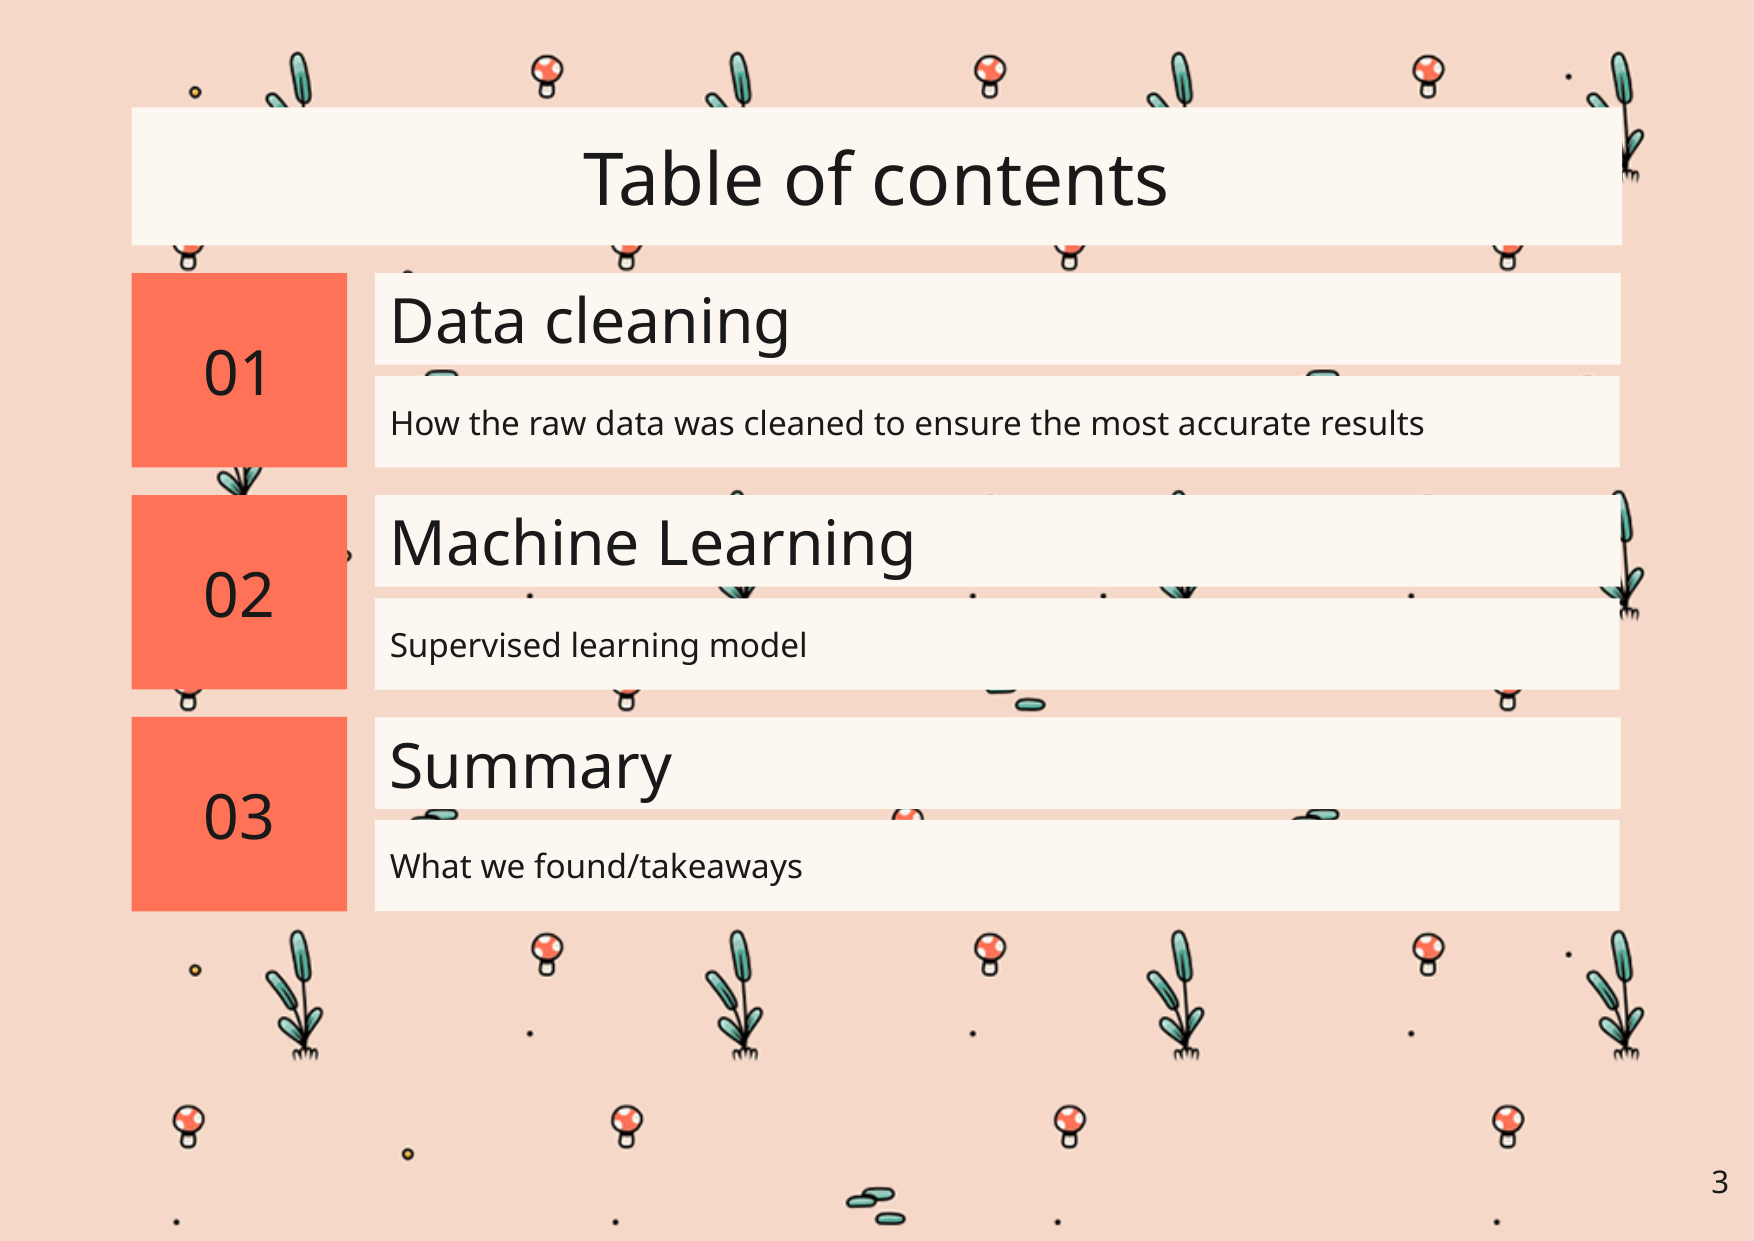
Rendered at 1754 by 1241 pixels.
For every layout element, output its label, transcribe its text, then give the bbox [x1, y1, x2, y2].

title Data cleaning [374, 273, 1621, 365]
subtitle What we found/takeaways [374, 819, 1620, 912]
title 03 [131, 716, 348, 912]
title 01 [131, 273, 348, 468]
title Table of contents [131, 107, 1623, 246]
subtitle How the raw data was cleaned to ensure the most accurate results [374, 376, 1620, 468]
picture [0, 0, 1754, 1241]
subtitle Supervised learning model [374, 598, 1620, 690]
title Machine Learning [374, 495, 1621, 587]
slide_number ‹#› [1641, 1145, 1747, 1241]
title 02 [131, 495, 348, 690]
title Summary [374, 717, 1621, 809]
